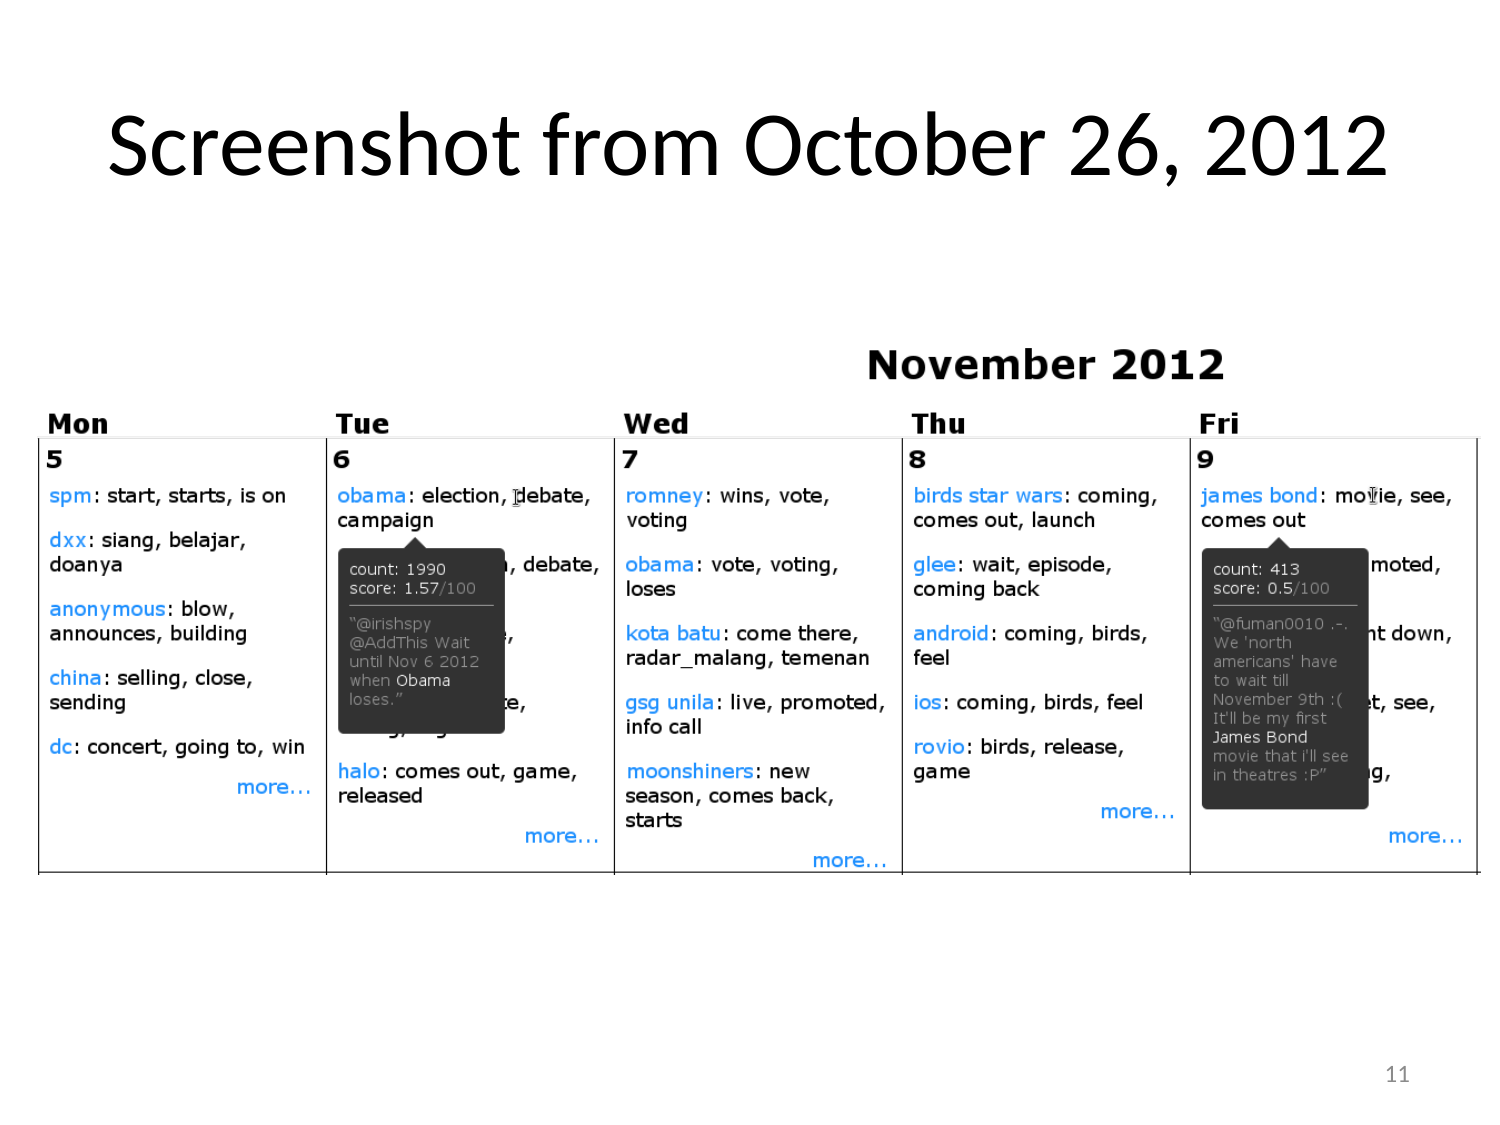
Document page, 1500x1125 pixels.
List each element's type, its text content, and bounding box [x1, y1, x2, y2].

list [37, 337, 1481, 876]
title Screenshot from October 26, 2012 [75, 45, 1425, 233]
slide_number 11 [1074, 1042, 1425, 1103]
